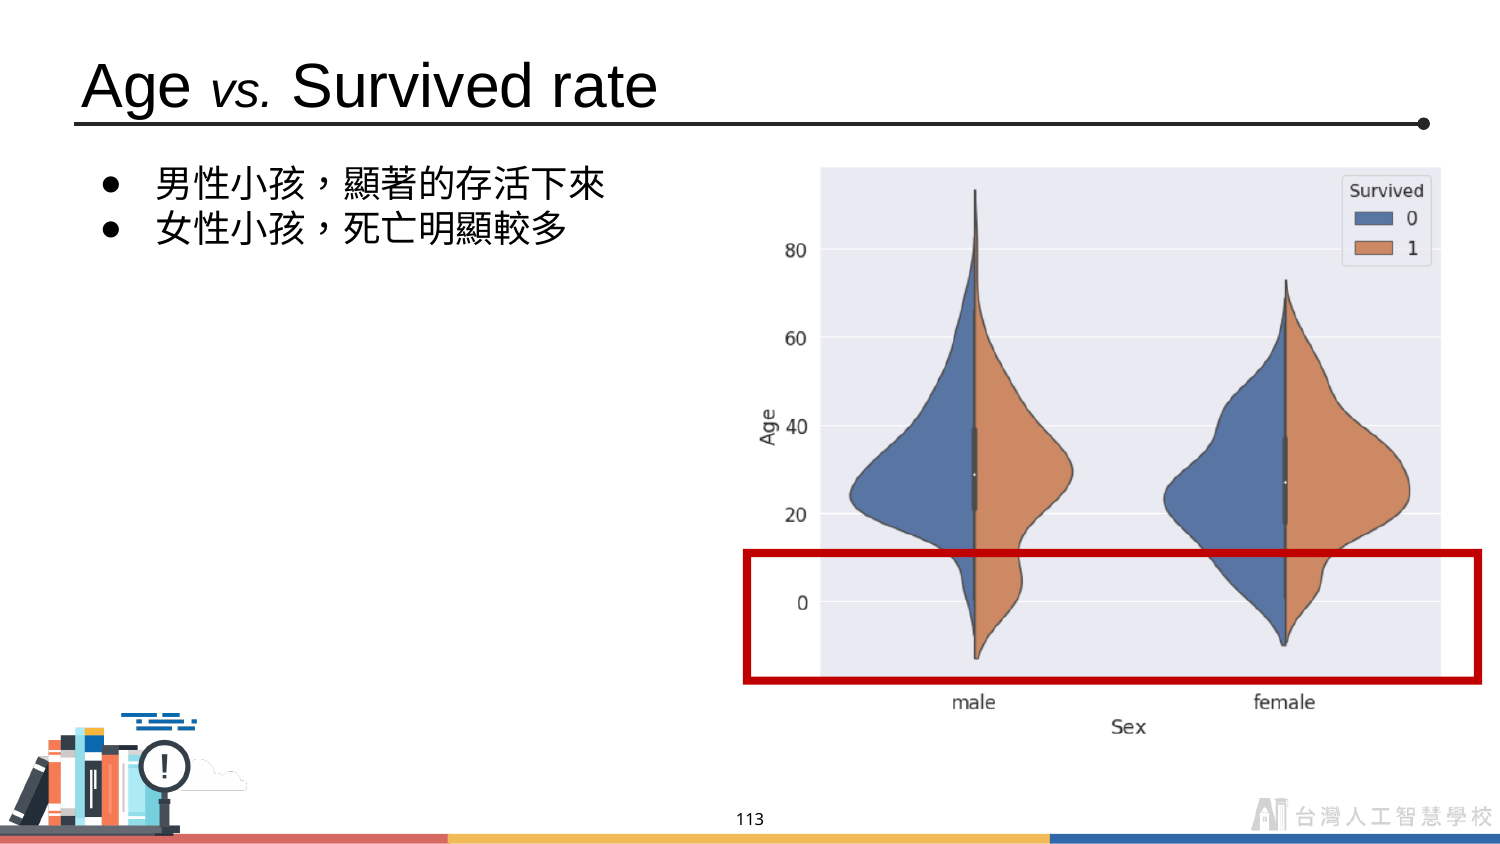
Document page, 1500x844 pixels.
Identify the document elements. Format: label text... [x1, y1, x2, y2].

text_box 男性小孩，顯著的存活下來 女性小孩，死亡明顯較多 [65, 145, 725, 592]
picture [0, 713, 247, 836]
title Age vs. Survived rate [77, 35, 1038, 129]
slide_number ‹#› [729, 804, 771, 834]
picture [749, 153, 1476, 750]
text_box [1479, 548, 1483, 685]
